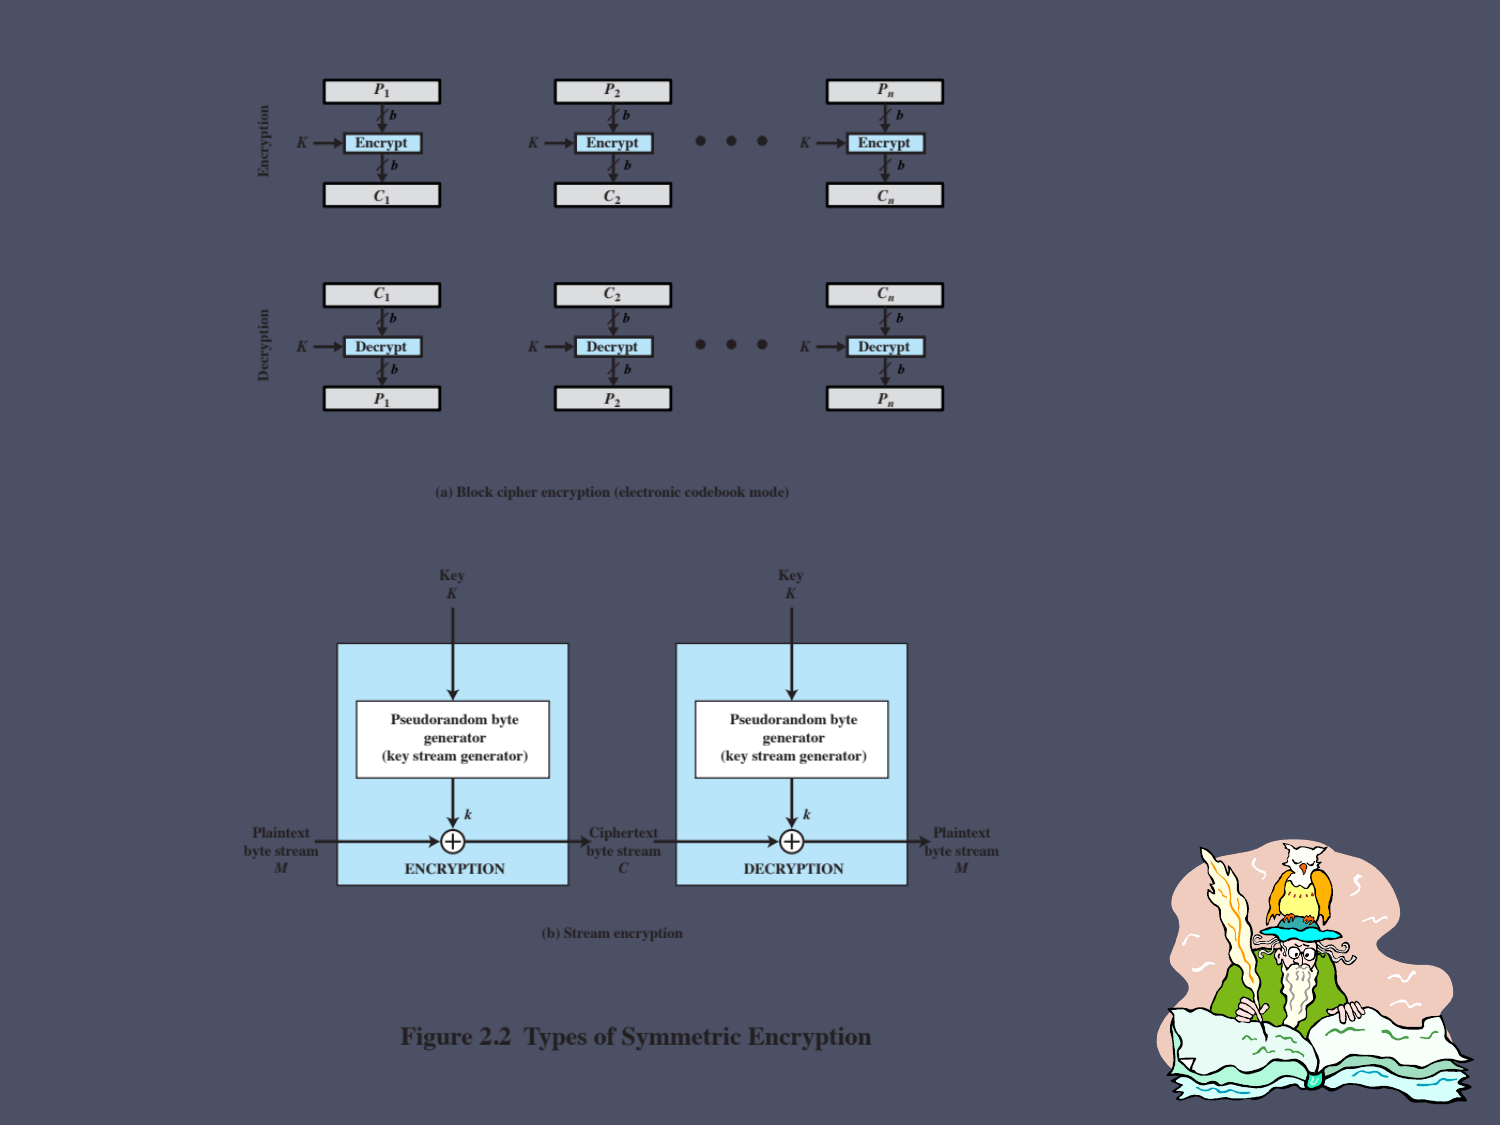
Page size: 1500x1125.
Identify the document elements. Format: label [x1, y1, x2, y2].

picture [1151, 833, 1480, 1110]
picture [194, 0, 1065, 1125]
